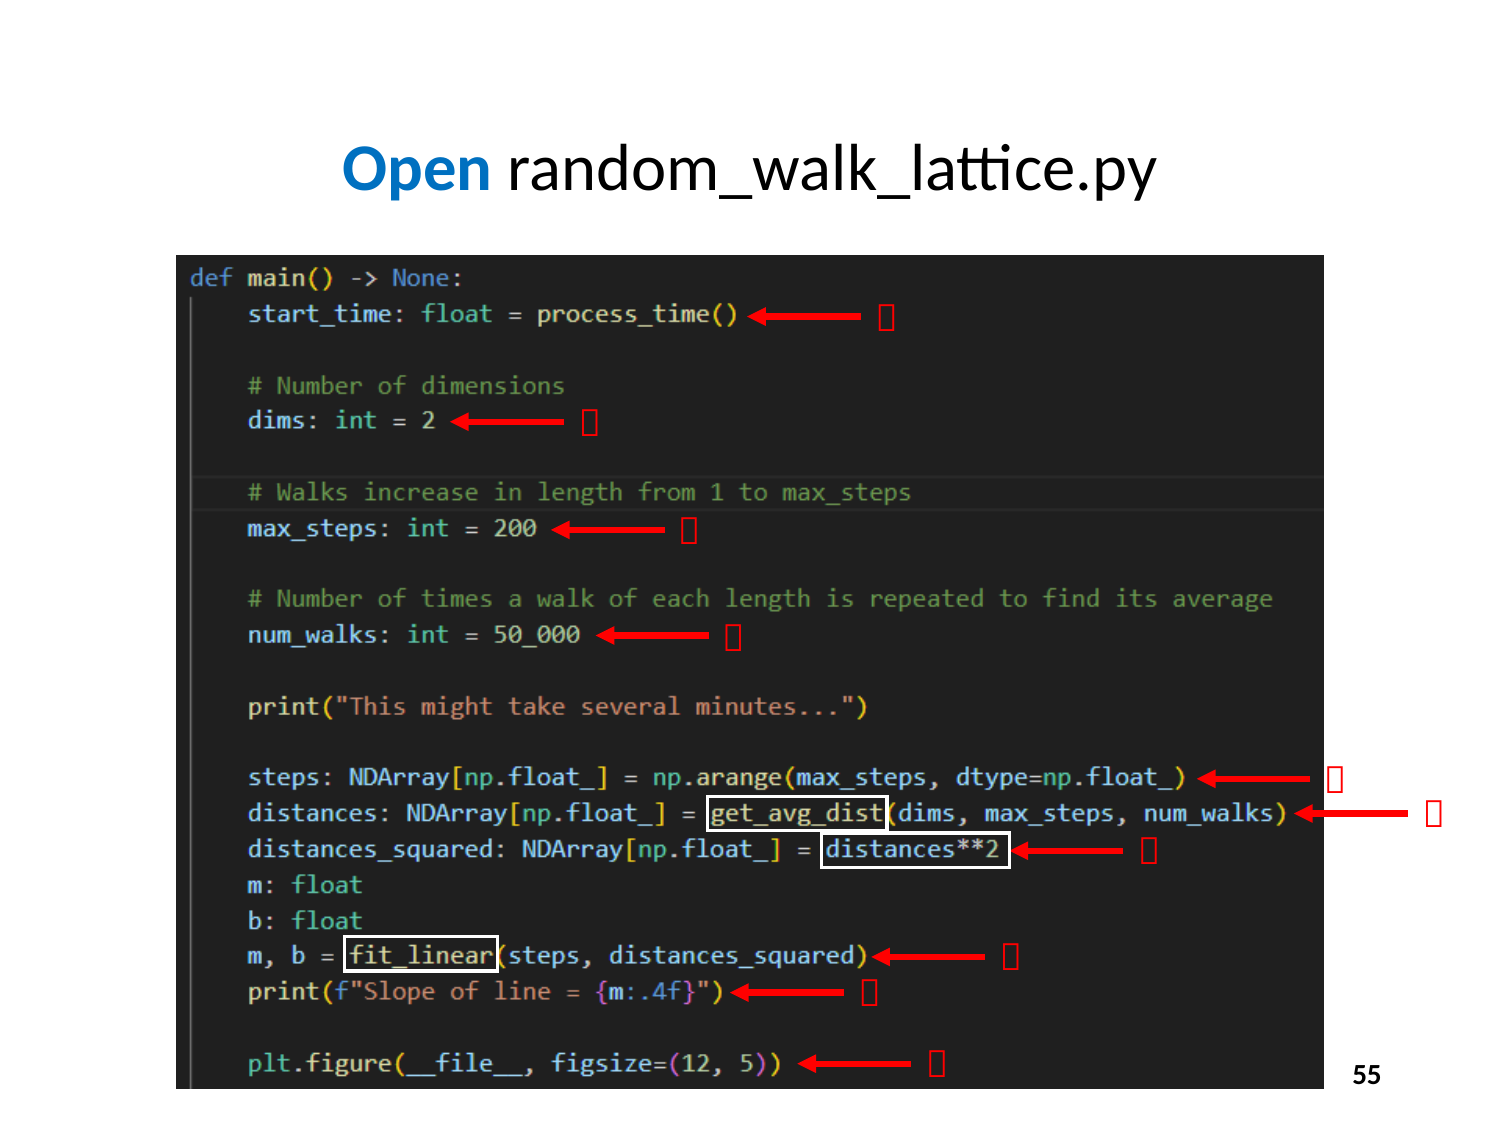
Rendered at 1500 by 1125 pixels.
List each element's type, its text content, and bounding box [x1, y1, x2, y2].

picture [176, 255, 1324, 1089]
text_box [1009, 819, 1187, 881]
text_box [595, 607, 771, 668]
slide_number 55 [1059, 1042, 1397, 1103]
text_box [1196, 748, 1373, 810]
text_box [729, 961, 907, 1023]
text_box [550, 499, 727, 561]
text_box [747, 286, 924, 347]
title Open random_walk_lattice.py [103, 59, 1397, 278]
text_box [871, 925, 1048, 987]
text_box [797, 1032, 974, 1094]
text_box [449, 391, 627, 453]
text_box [1293, 782, 1471, 844]
